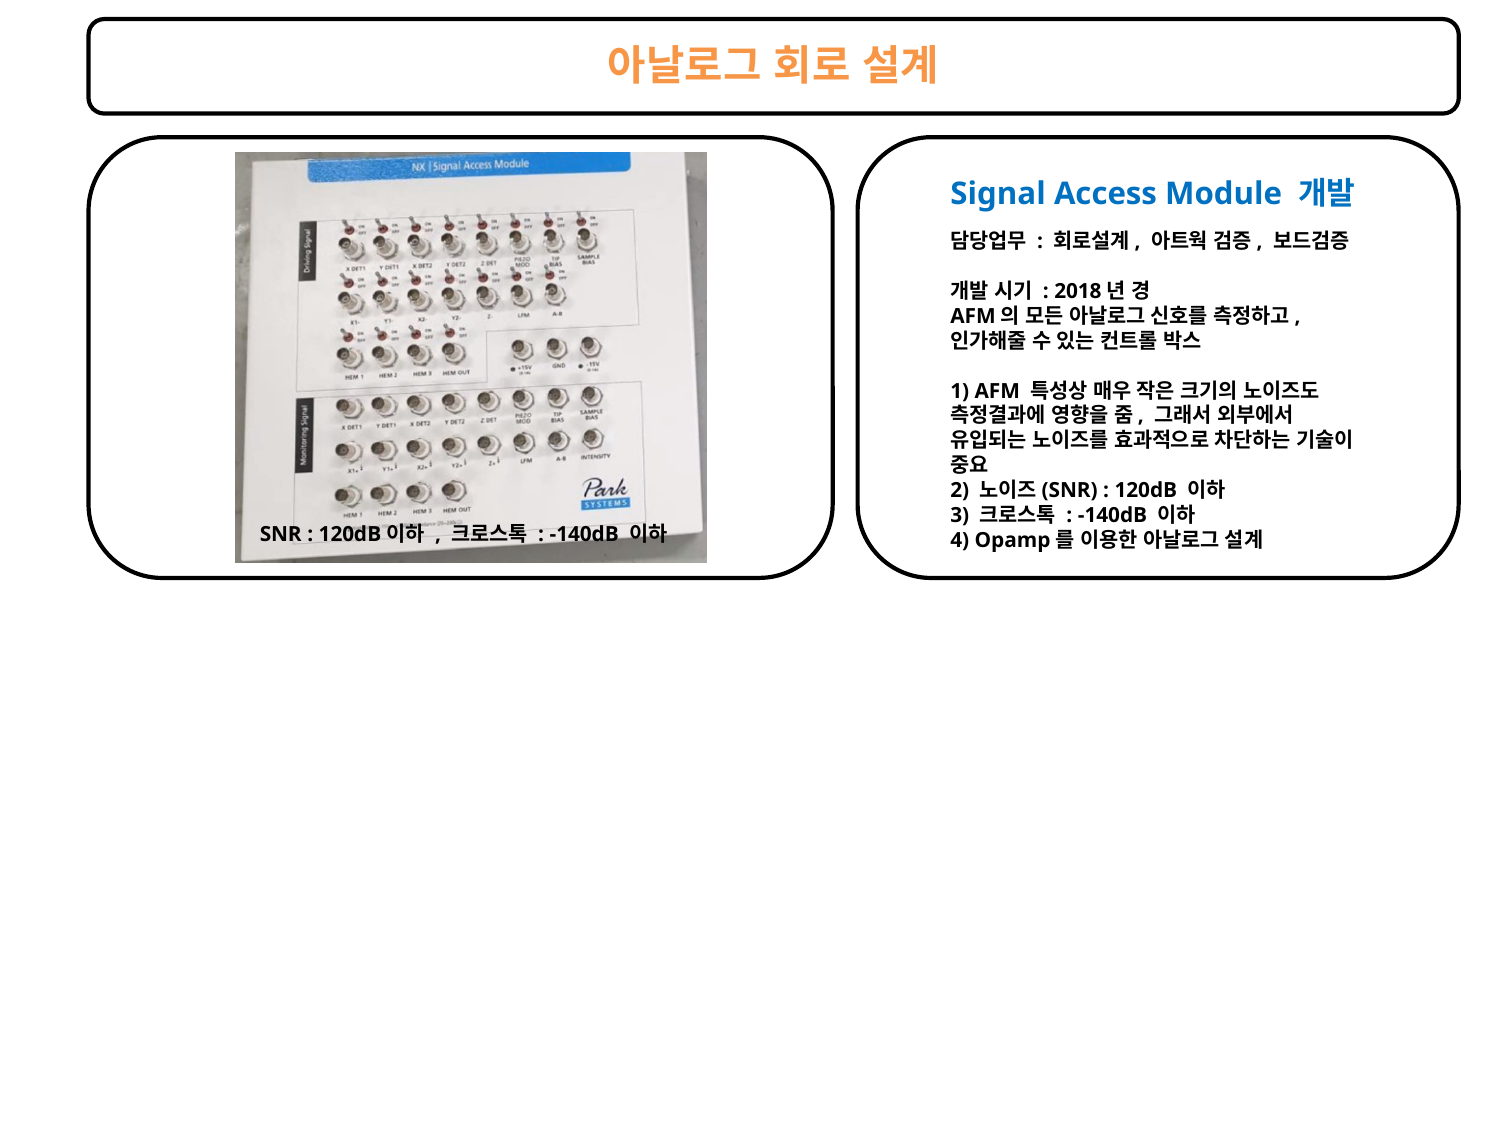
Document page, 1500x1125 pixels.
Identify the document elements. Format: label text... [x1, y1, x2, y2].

text_box 아날로그 회로 설계 [76, 30, 1471, 96]
text_box [87, 16, 1461, 30]
text_box [86, 135, 835, 581]
text_box 담당업무 : 회로설계, 아트웍 검증, 보드검증 개발 시기 : 2018년 경 AFM의 모든 아날로그 신호를 측정하고, 인가해줄 수 있는 컨트롤 박스 1) AFM 특성상 매우 작은 크기의 노이즈도 측정결과에 영향을 줌, 그래서 외부에서 유입되는 노이즈를 효과적으로 차단하는 기술이 중요 2) 노이즈(SNR) : 120dB 이하 3) 크로스톡 : -140dB 이하 4) Opamp를 이용한 아날로그 설계 [935, 219, 1376, 560]
picture [234, 152, 707, 563]
text_box Signal Access Module 개발 [935, 165, 1376, 218]
text_box [855, 135, 1461, 581]
text_box [86, 96, 1461, 116]
